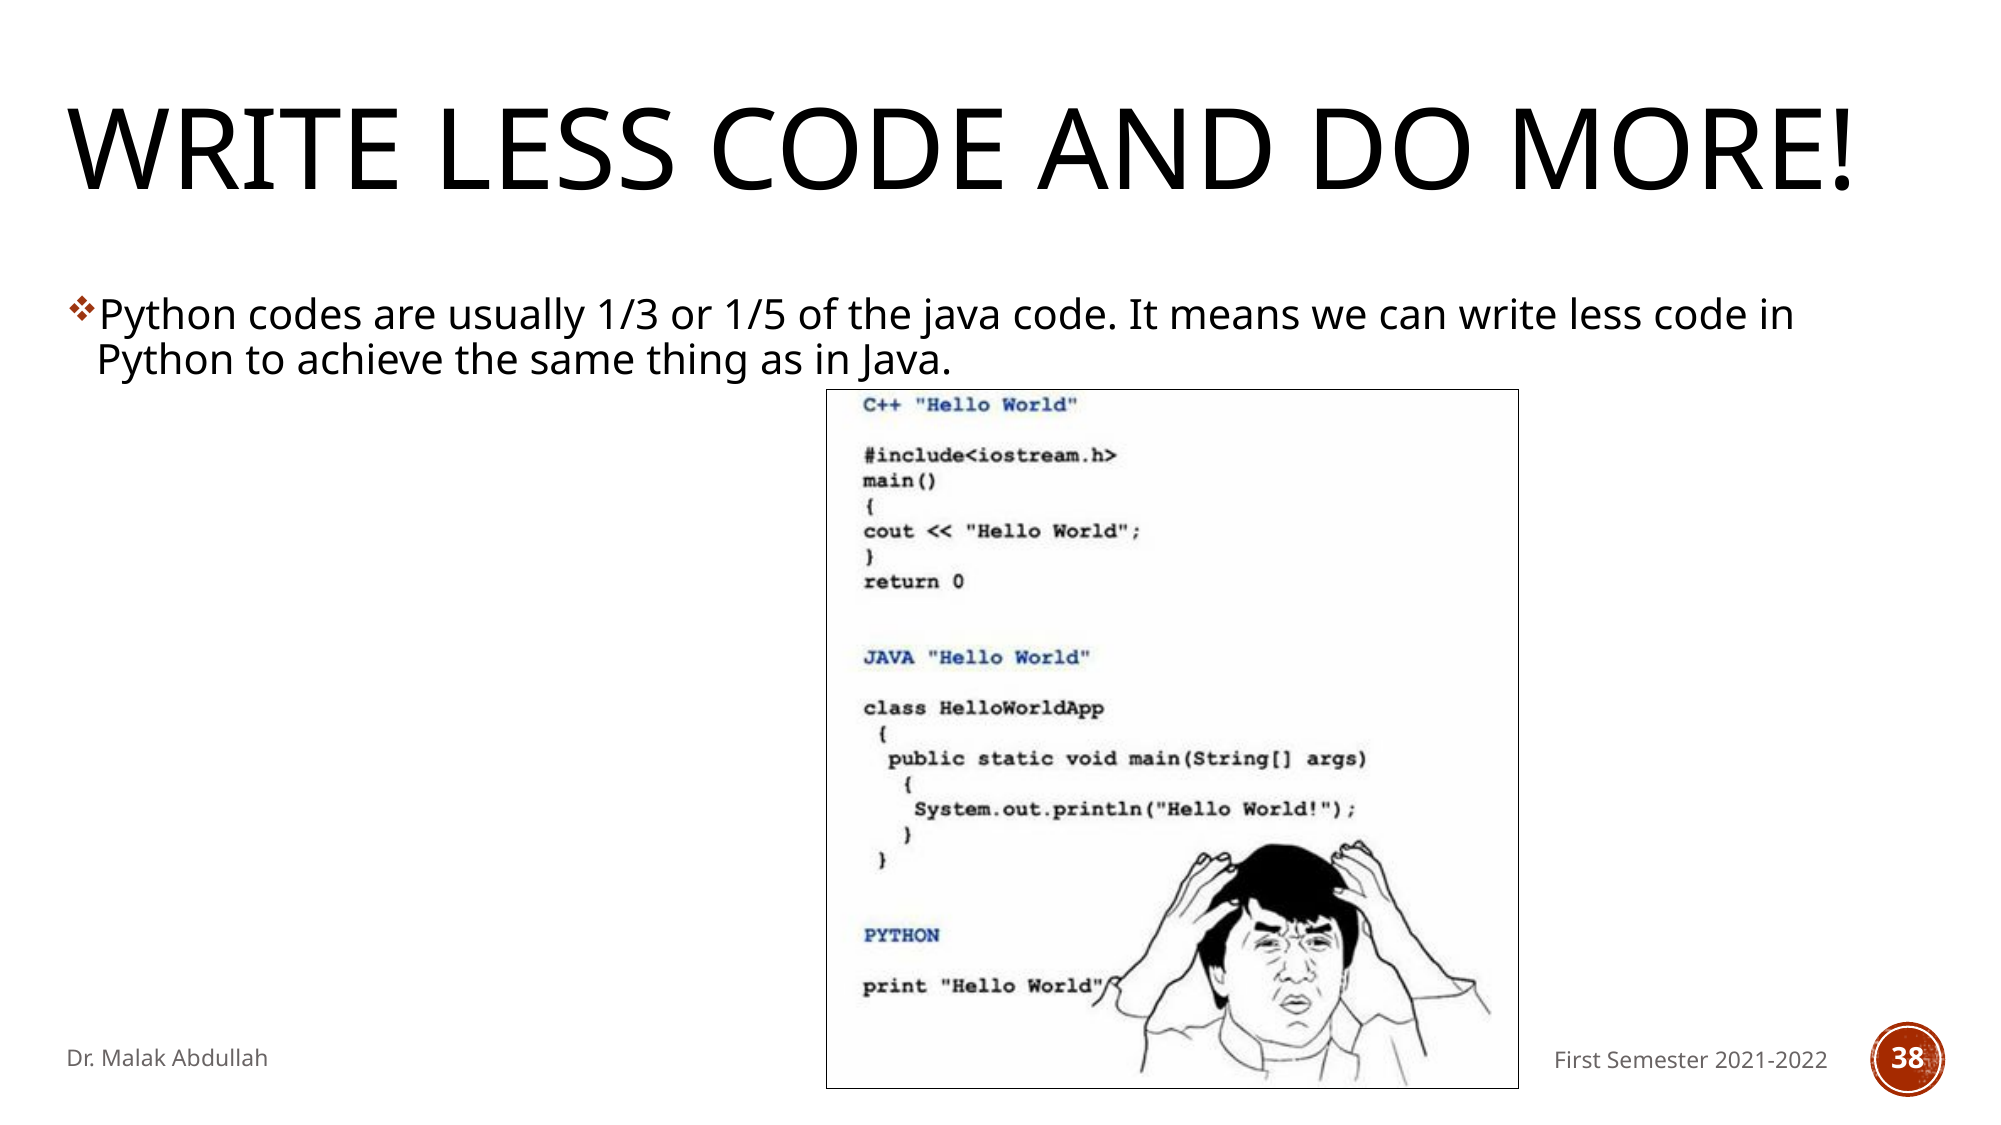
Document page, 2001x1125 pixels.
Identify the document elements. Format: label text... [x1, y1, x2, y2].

slide_number 38 [1855, 1028, 1961, 1089]
list Python codes are usually 1/3 or 1/5 of the java code. It means we can write less code in Python to achieve the same thing as in Java. [51, 285, 1920, 1013]
title Write less code and do more! [51, 49, 1920, 258]
picture [826, 389, 1518, 1089]
footer Dr. Malak Abdullah [51, 1028, 826, 1089]
slide_number First Semester 2021-2022 [1519, 1028, 1844, 1089]
